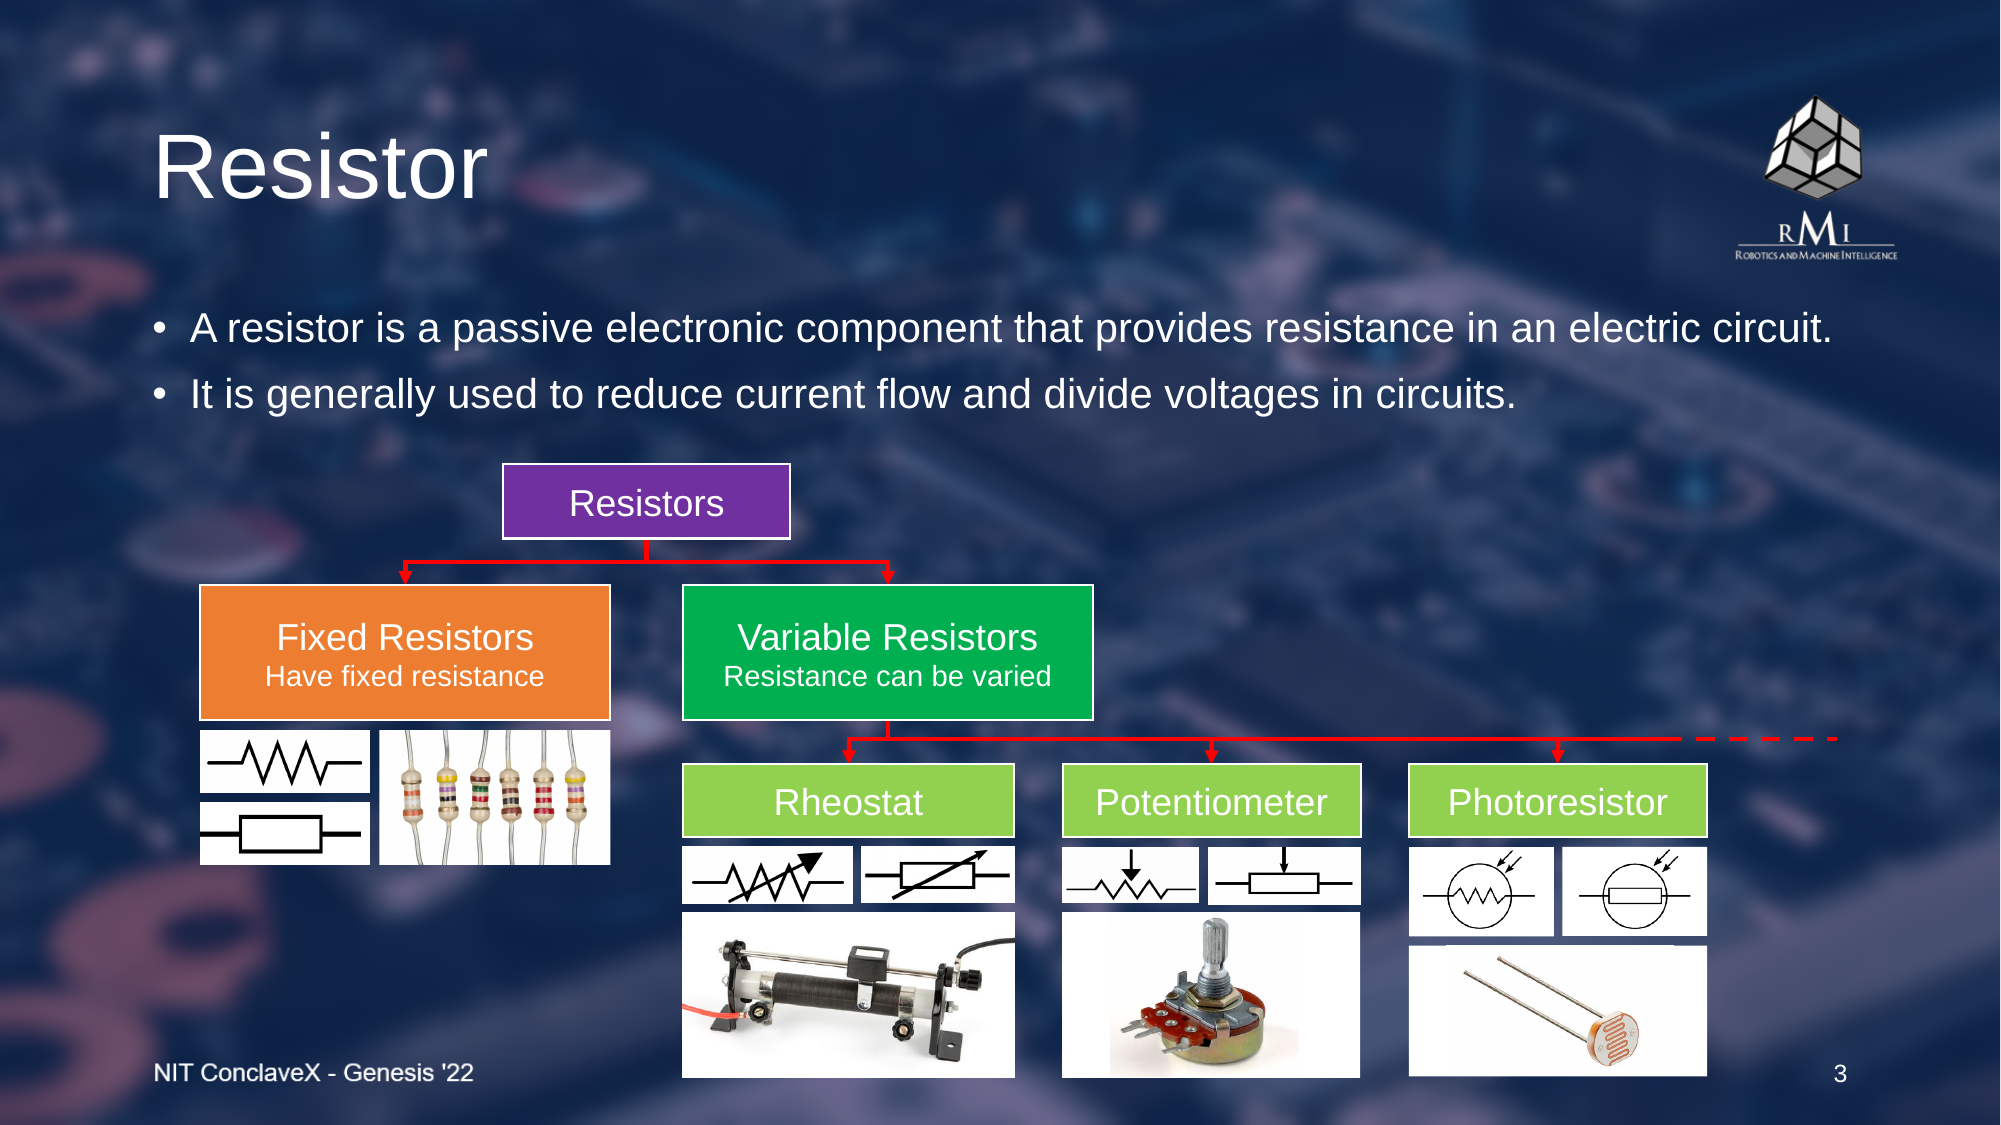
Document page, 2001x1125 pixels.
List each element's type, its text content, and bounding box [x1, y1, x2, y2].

text_box [1408, 945, 1708, 1077]
text_box Rheostat [682, 763, 1015, 838]
text_box [1408, 846, 1555, 937]
picture [0, 0, 2001, 1125]
title Resistor [137, 59, 1863, 278]
text_box Resistors [502, 463, 791, 540]
text_box [1561, 846, 1708, 937]
list A resistor is a passive electronic component that provides resistance in an electric circuit. It is generally used to reduce current flow and divide voltages in circuits. [137, 299, 1863, 435]
text_box Photoresistor [1408, 763, 1708, 838]
slide_number 3 [1412, 1042, 1863, 1103]
text_box Fixed Resistors Have fixed resistance [199, 584, 611, 721]
text_box [1061, 911, 1361, 1079]
text_box Potentiometer [1062, 763, 1362, 838]
text_box Variable Resistors Resistance can be varied [682, 584, 1094, 721]
